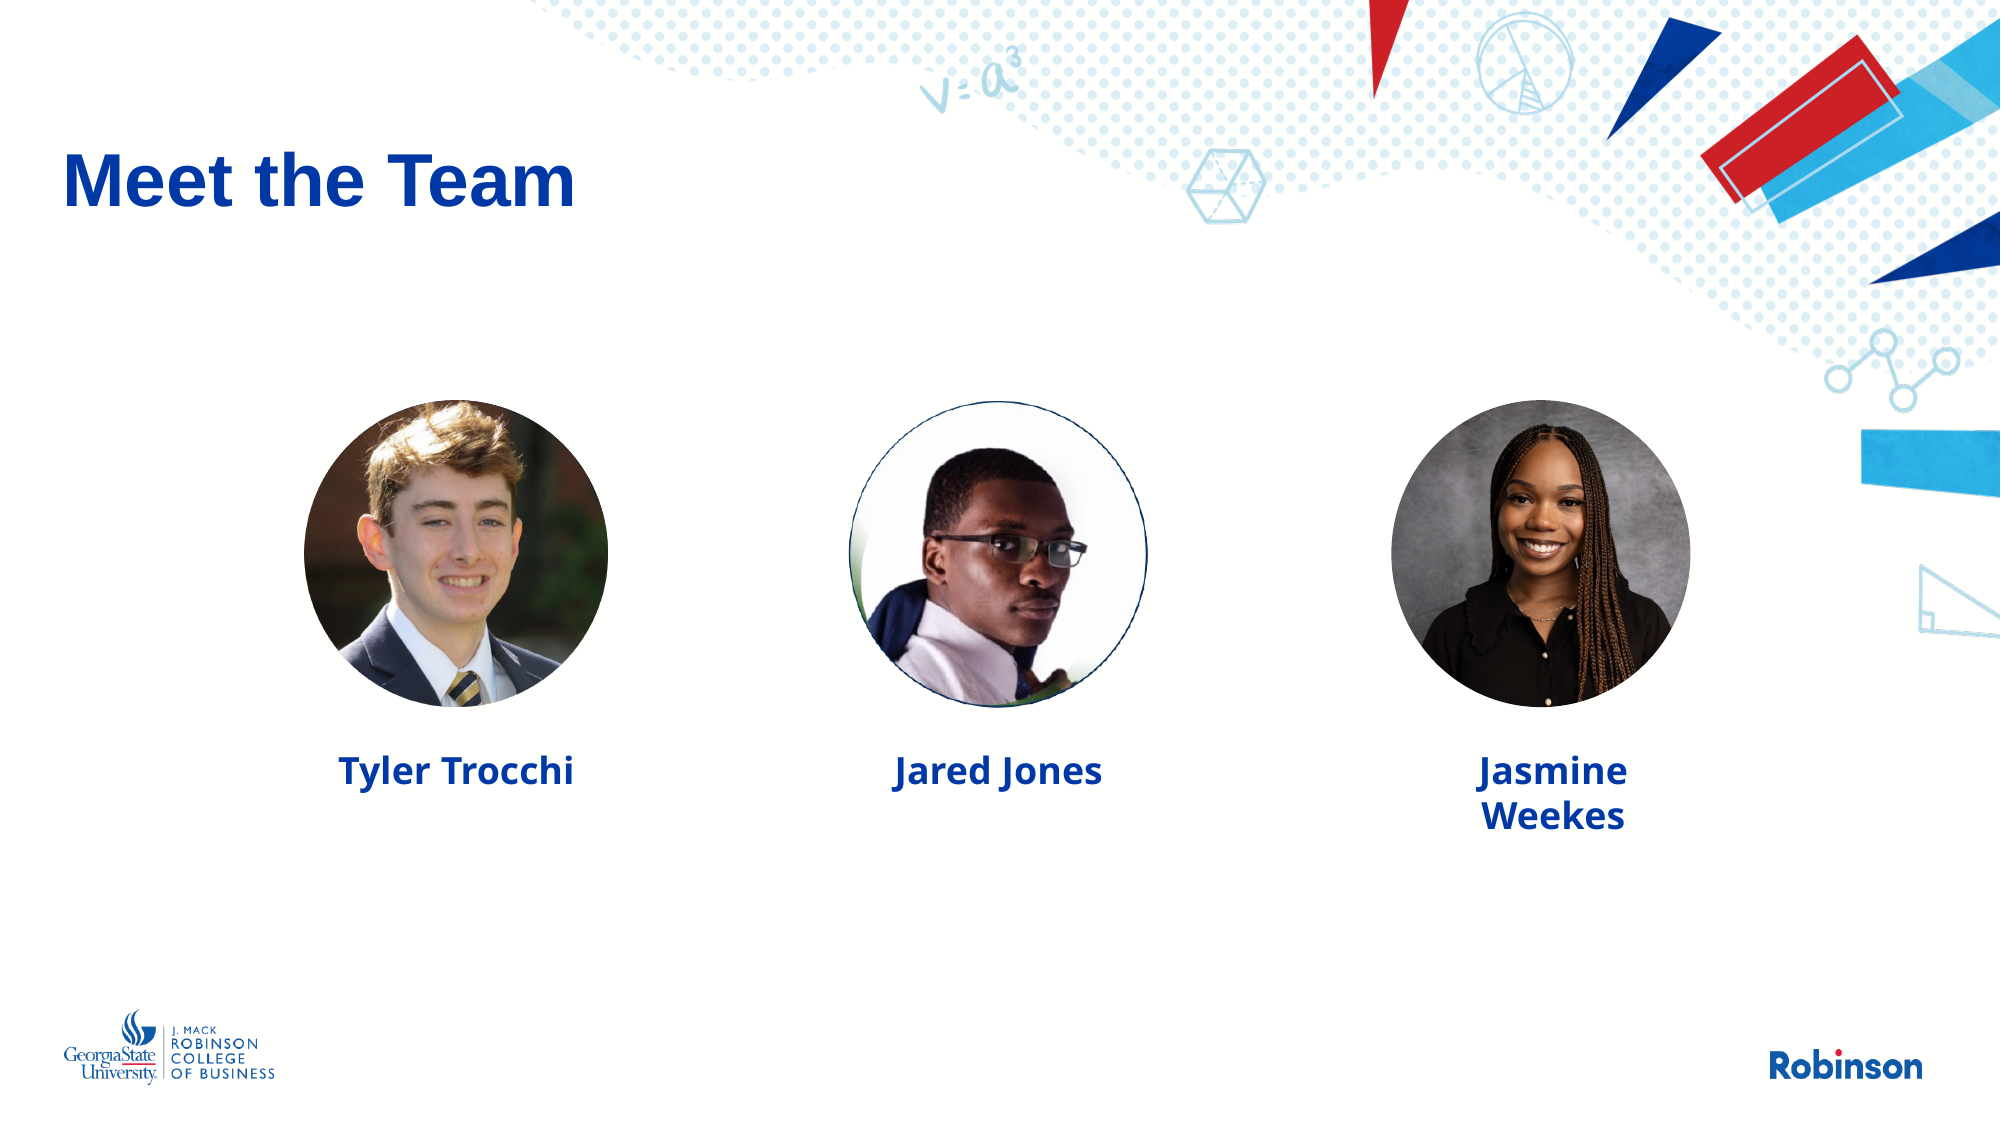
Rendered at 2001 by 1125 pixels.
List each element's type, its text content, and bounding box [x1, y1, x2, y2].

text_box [1391, 400, 1716, 800]
title Meet the Team [62, 141, 1938, 223]
picture [0, 0, 2000, 1125]
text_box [306, 707, 607, 800]
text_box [848, 401, 1153, 800]
